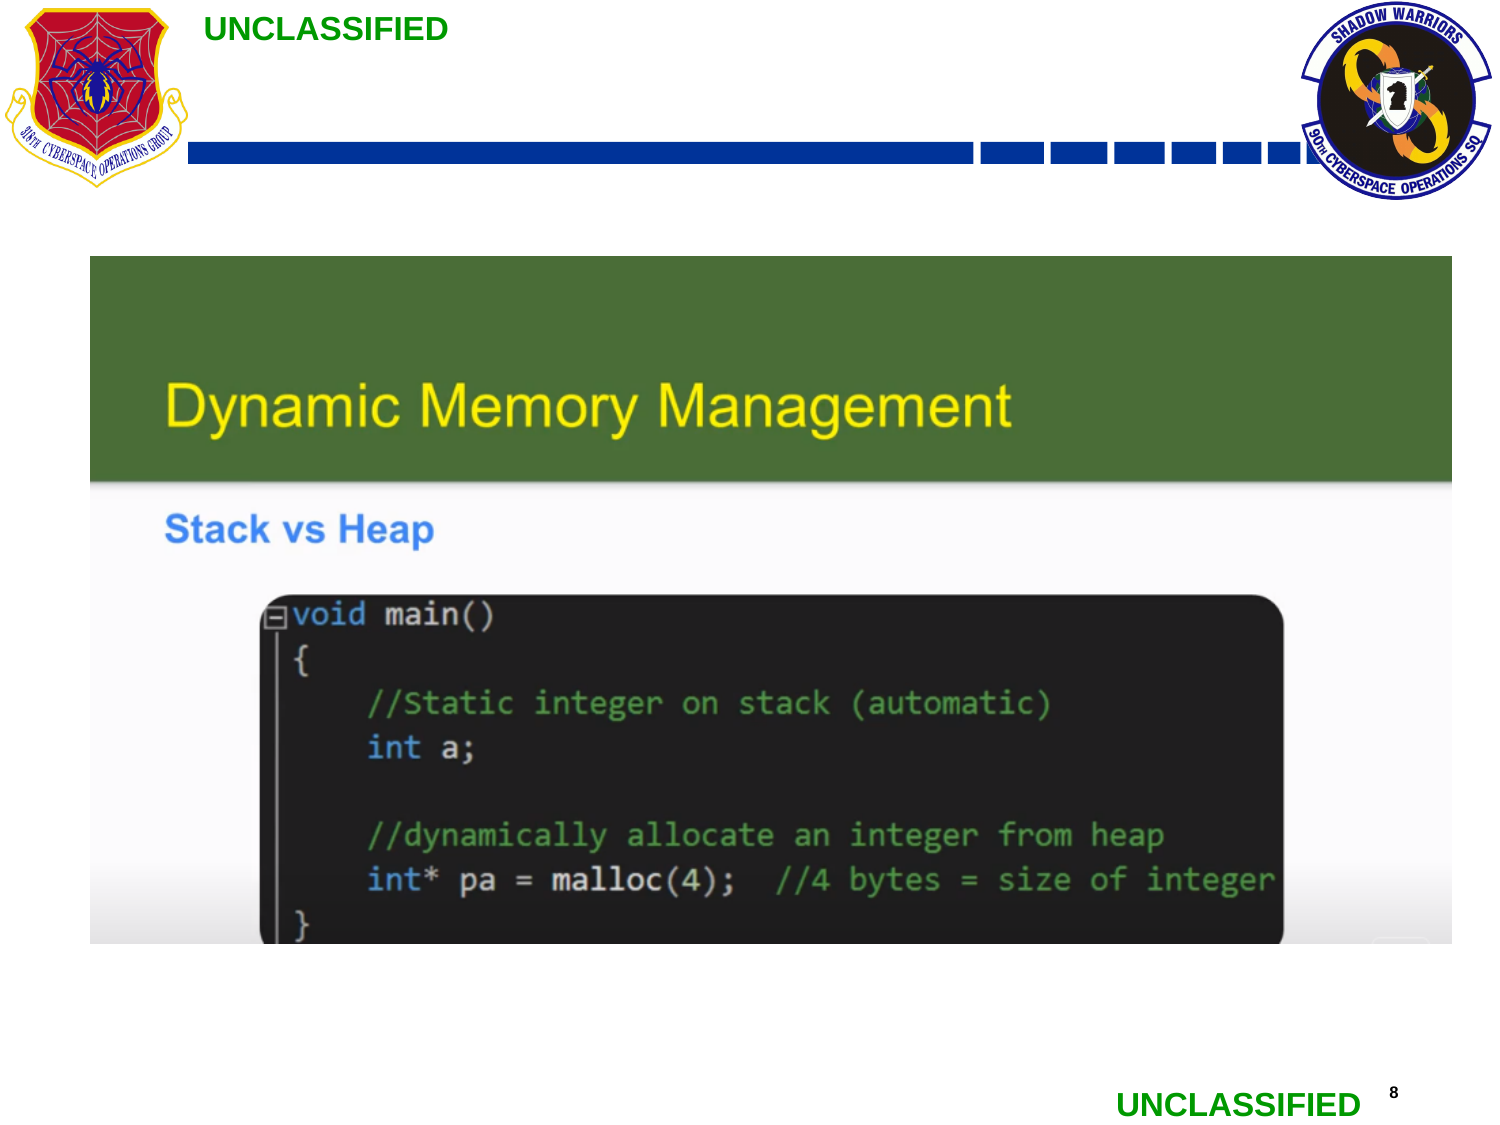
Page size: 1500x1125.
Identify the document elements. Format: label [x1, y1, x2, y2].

picture [5, 8, 188, 188]
list [90, 256, 1452, 944]
picture [1300, 1, 1493, 200]
